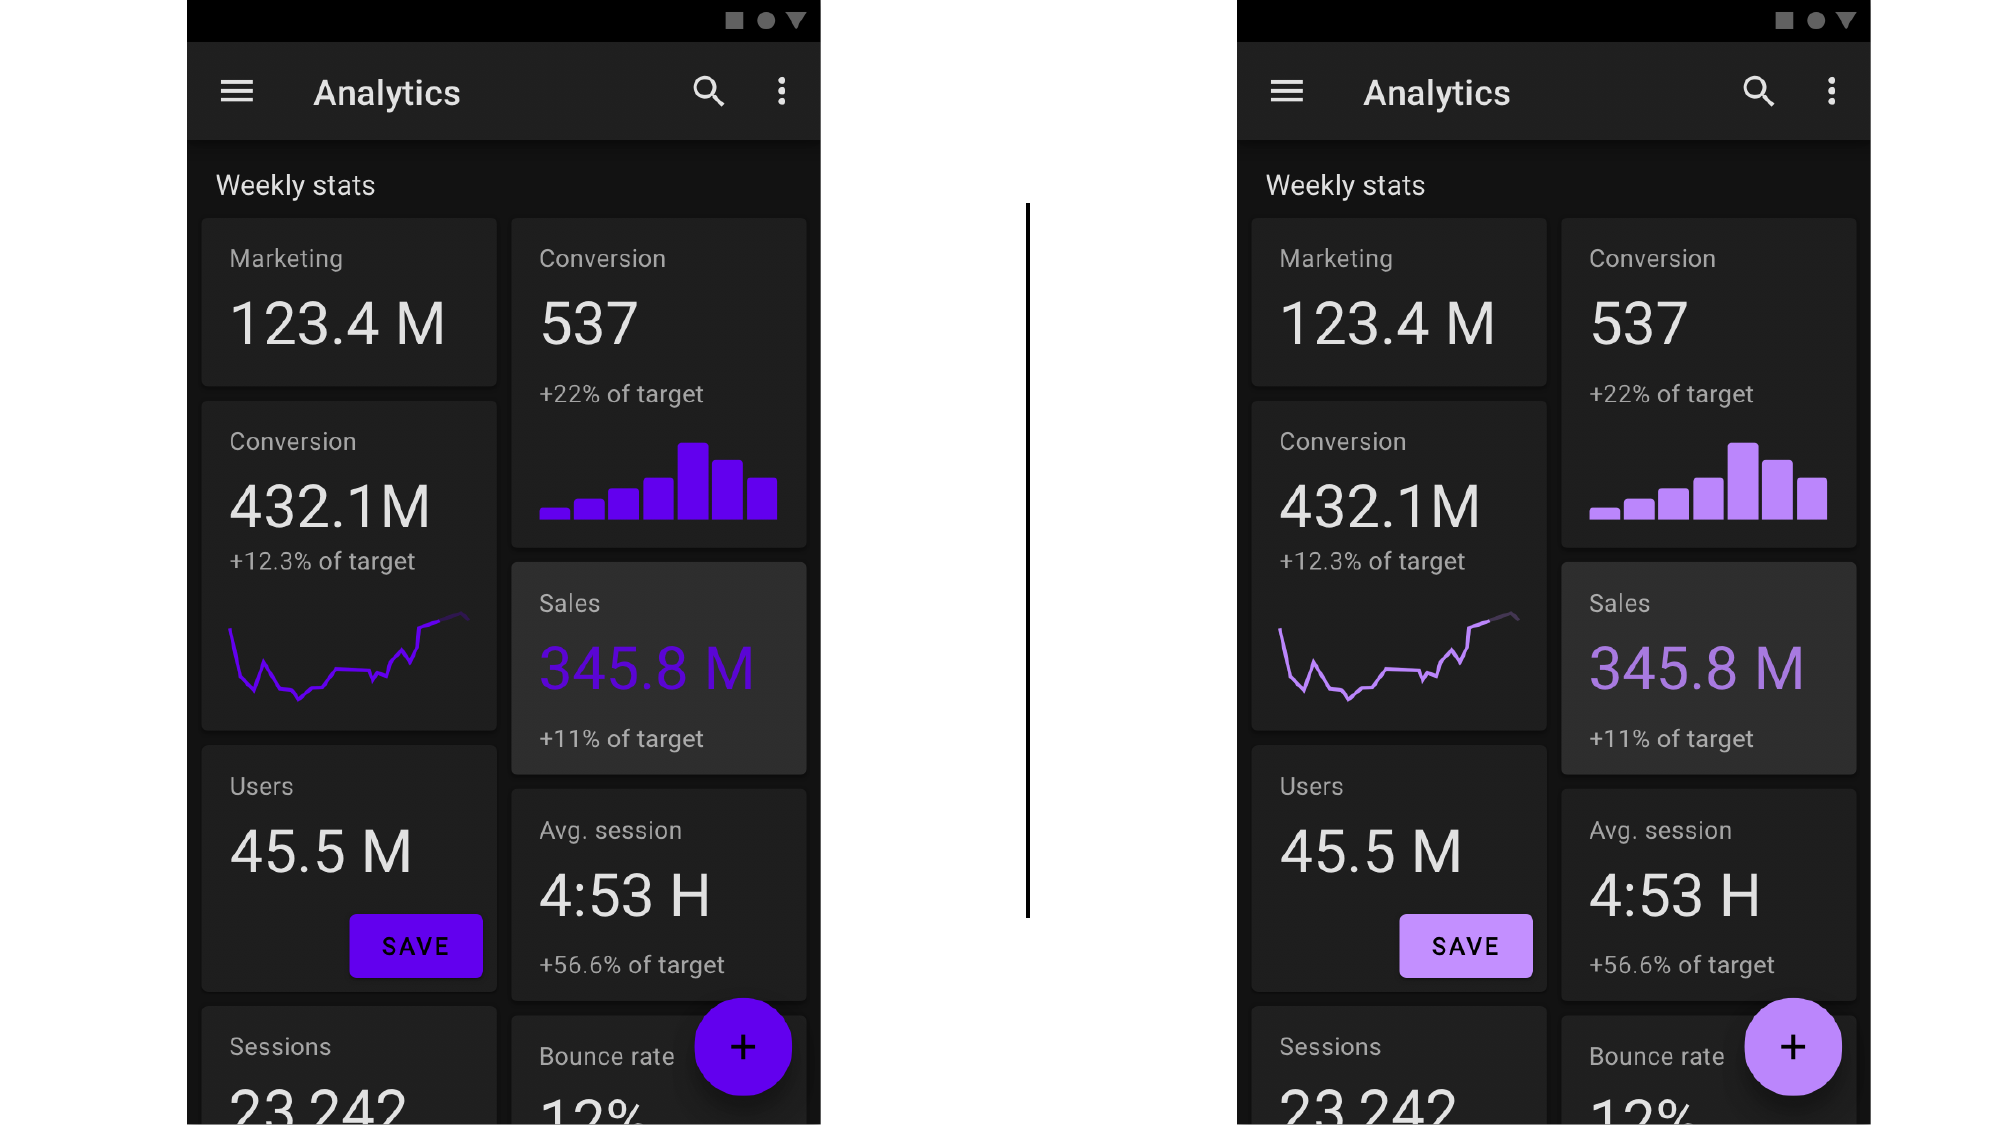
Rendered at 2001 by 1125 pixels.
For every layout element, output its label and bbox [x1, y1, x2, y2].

picture [187, 0, 821, 1125]
picture [1237, 0, 1871, 1125]
